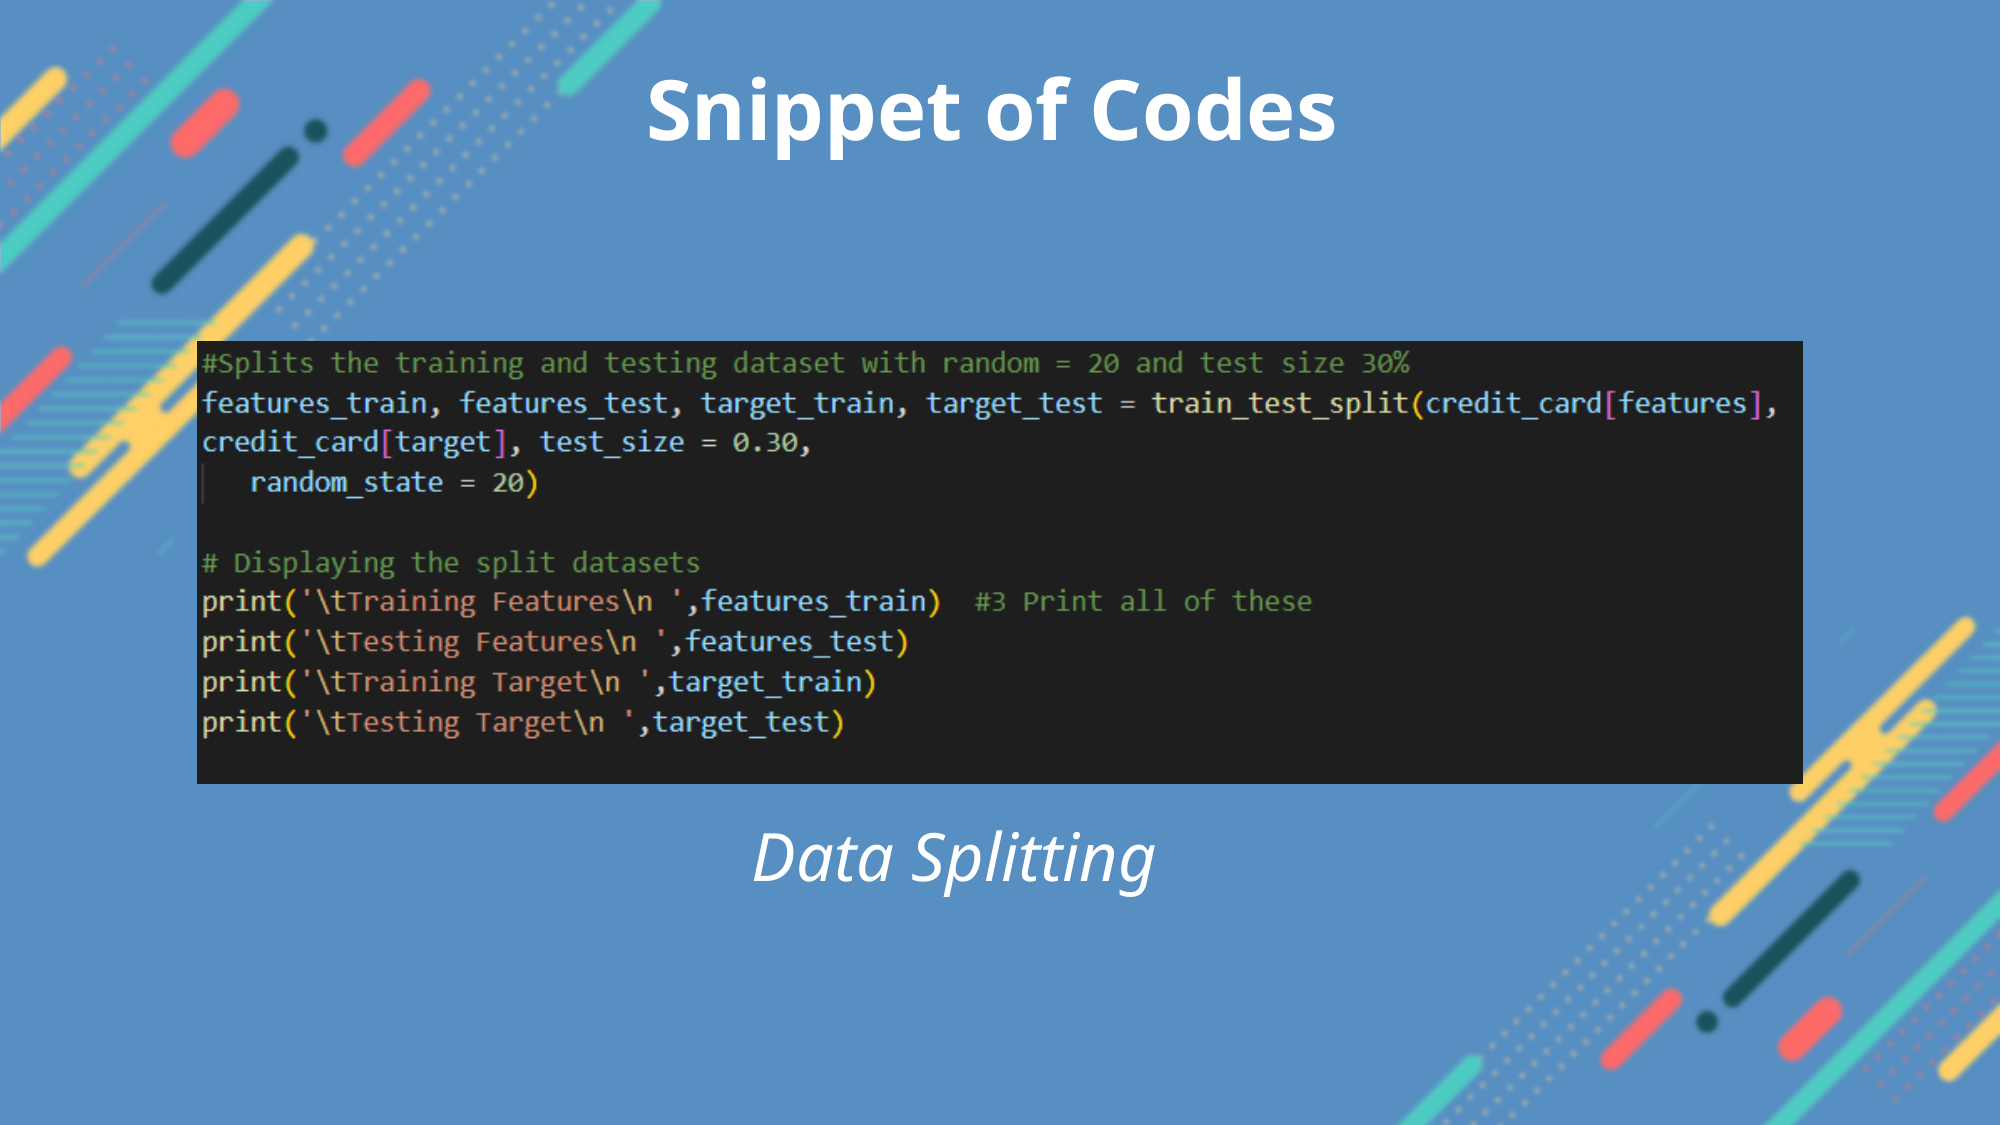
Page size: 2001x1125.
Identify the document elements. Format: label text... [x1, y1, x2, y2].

text_box Snippet of Codes [1122, 49, 1391, 165]
text_box Data Splitting [737, 807, 958, 902]
picture [0, 0, 2000, 1125]
